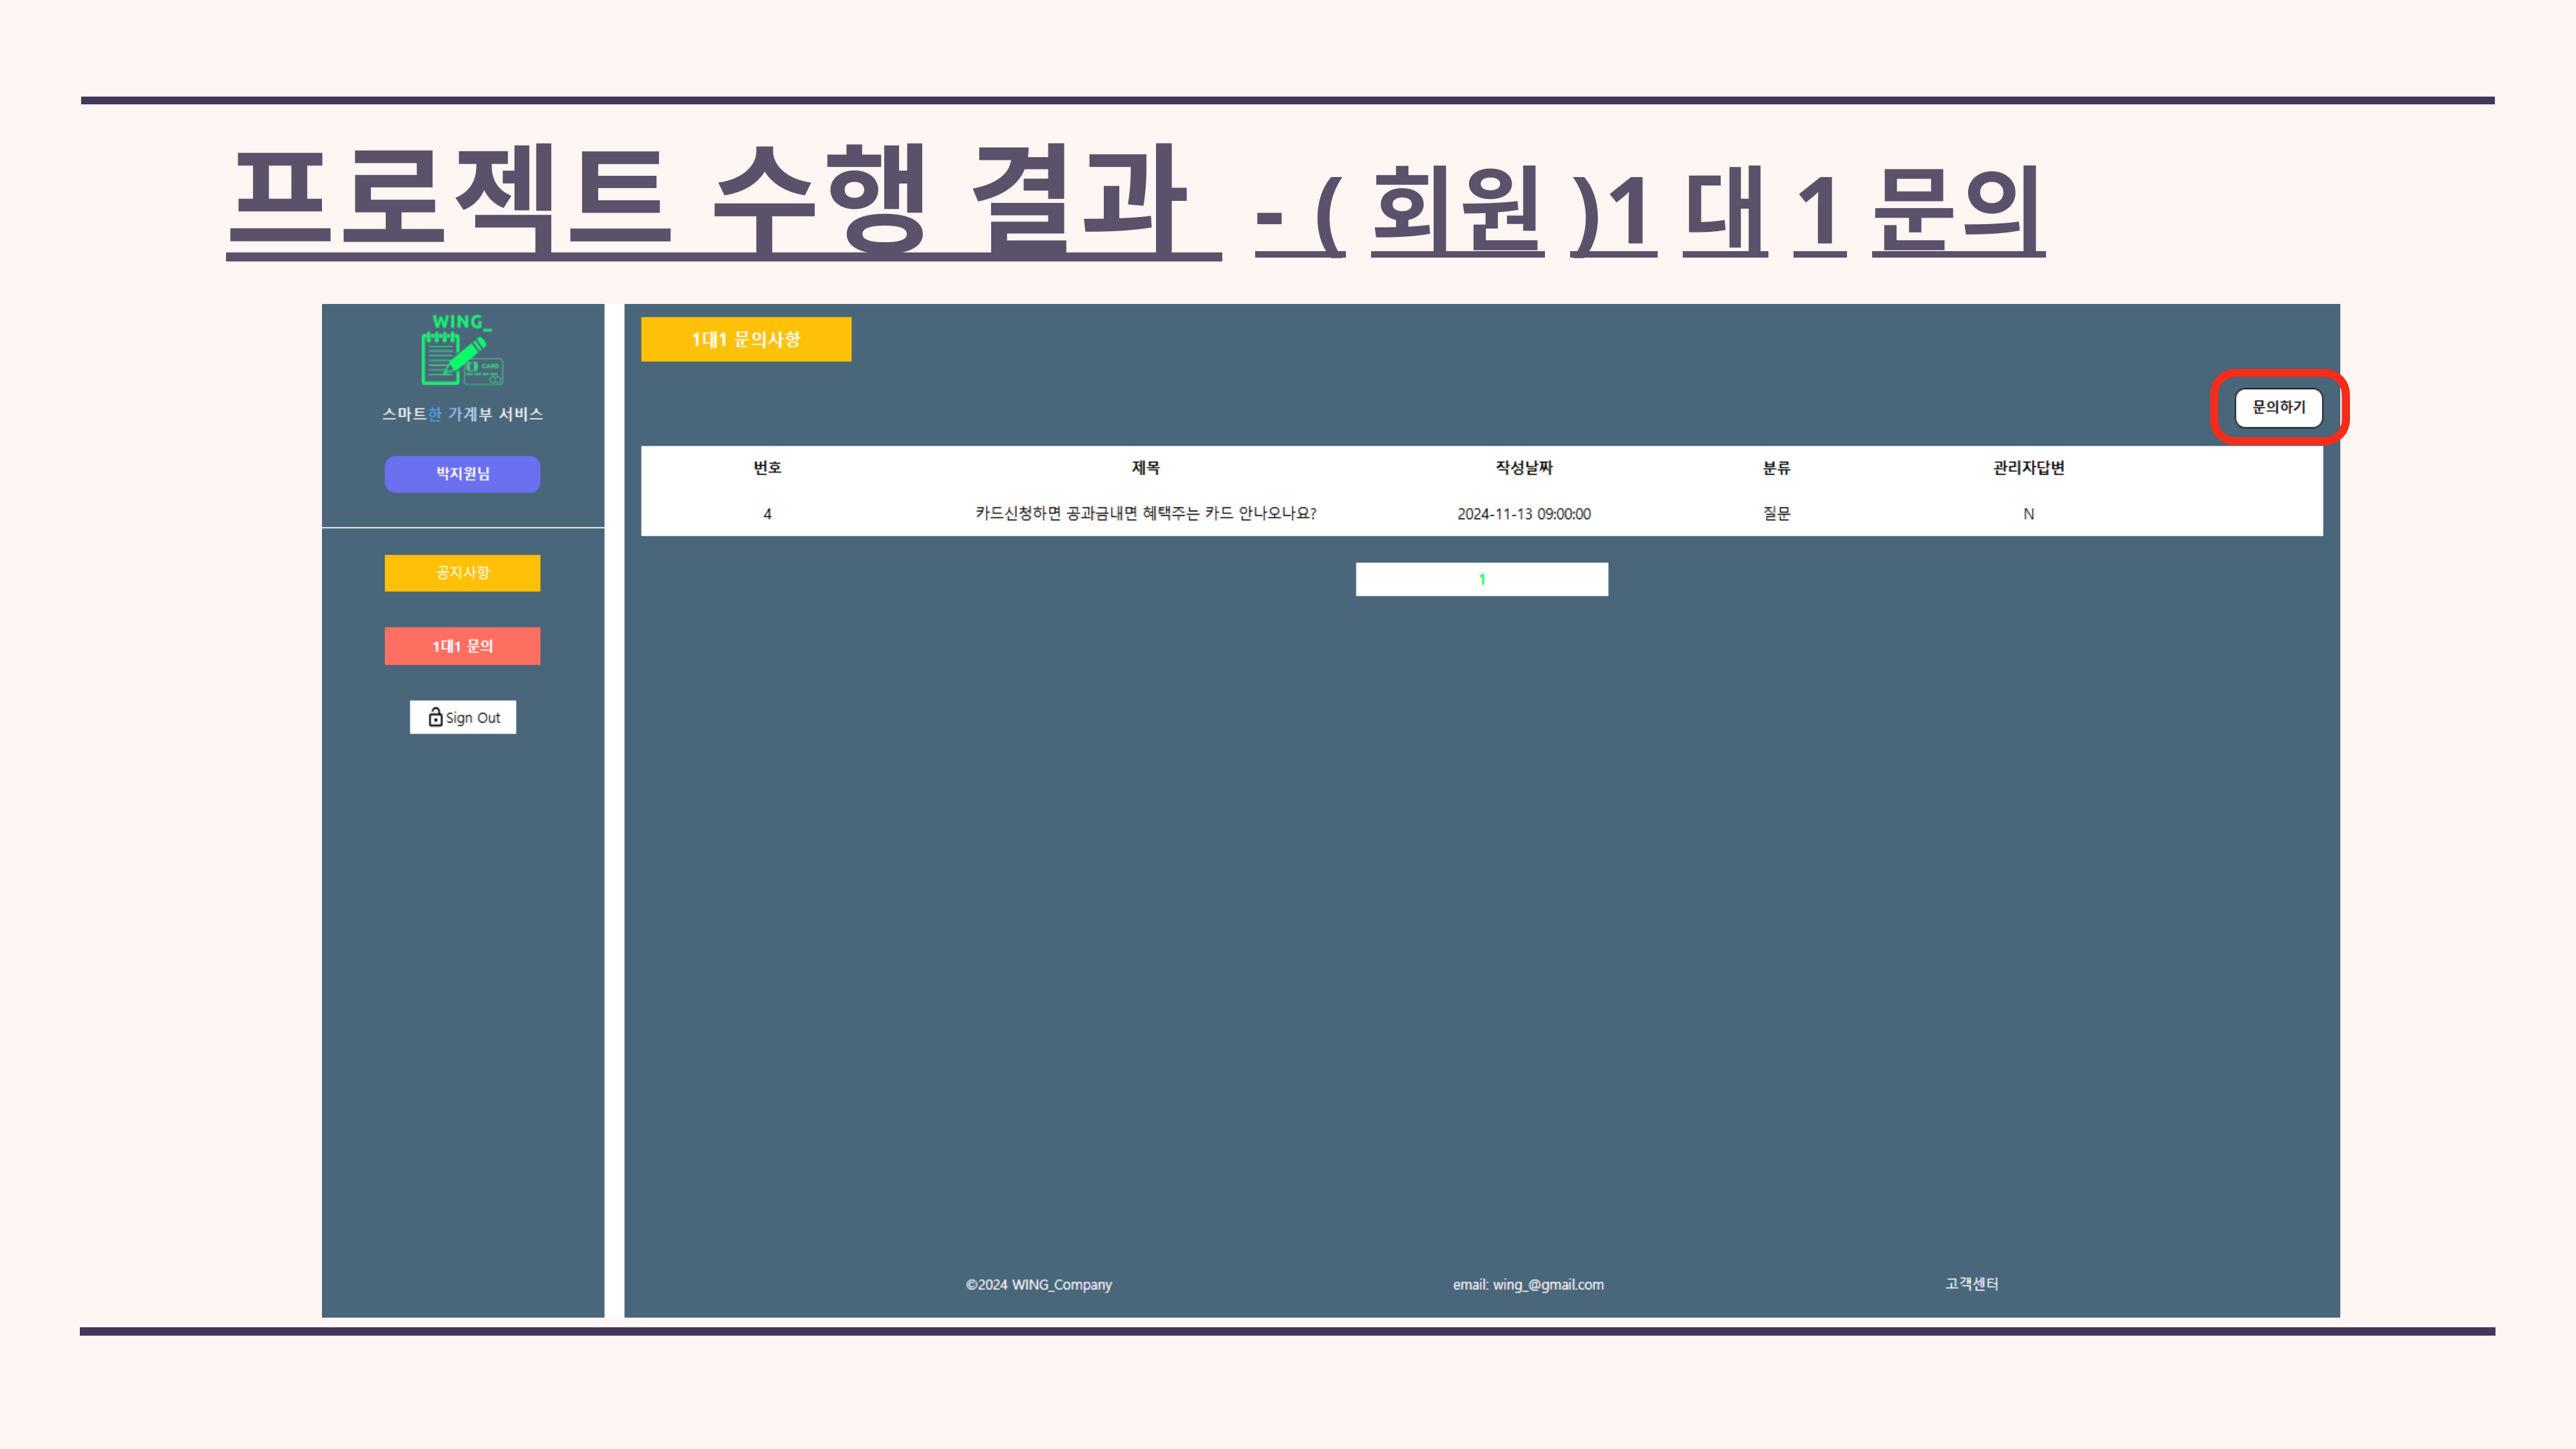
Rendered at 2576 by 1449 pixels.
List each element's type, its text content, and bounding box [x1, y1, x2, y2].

picture [321, 304, 2340, 1318]
text_box [2340, 379, 2346, 435]
title 프로젝트 수행 결과 - (회원)1대1문의 [220, 135, 2356, 310]
